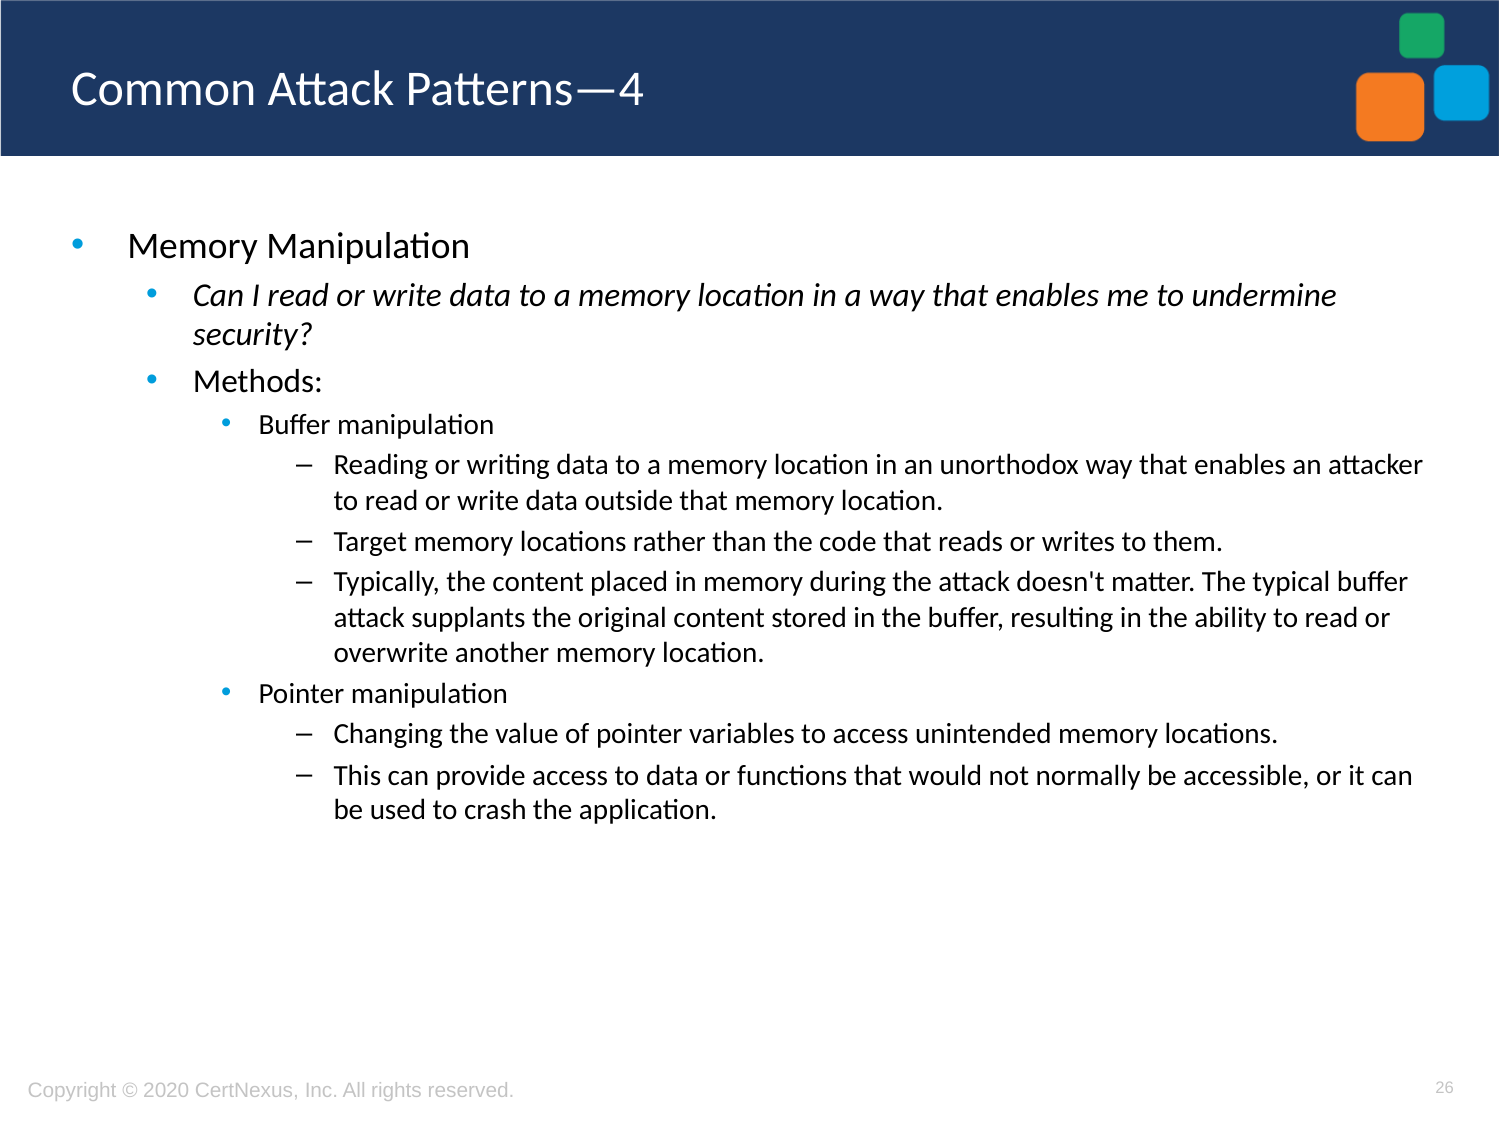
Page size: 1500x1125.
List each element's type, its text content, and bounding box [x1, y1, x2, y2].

slide_number 26 [1118, 1057, 1469, 1118]
title Common Attack Patterns—4 [56, 16, 1350, 155]
list Memory Manipulation Can I read or write data to a memory location in a way that enables me to undermine security? Methods: Buffer manipulation Reading or writing data to a memory location in an unorthodox way that enables an attacker to read or write data outside that memory location. Target memory locations rather than the code that reads or writes to them. Typically, the content placed in memory during the attack doesn't matter. The typical buffer attack supplants the original content stored in the buffer, resulting in the ability to read or overwrite another memory location. Pointer manipulation Changing the value of pointer variables to access unintended memory locations. This can provide access to data or functions that would not normally be accessible, or it can be used to crash the application. [56, 213, 1444, 1021]
picture [0, 0, 1500, 156]
